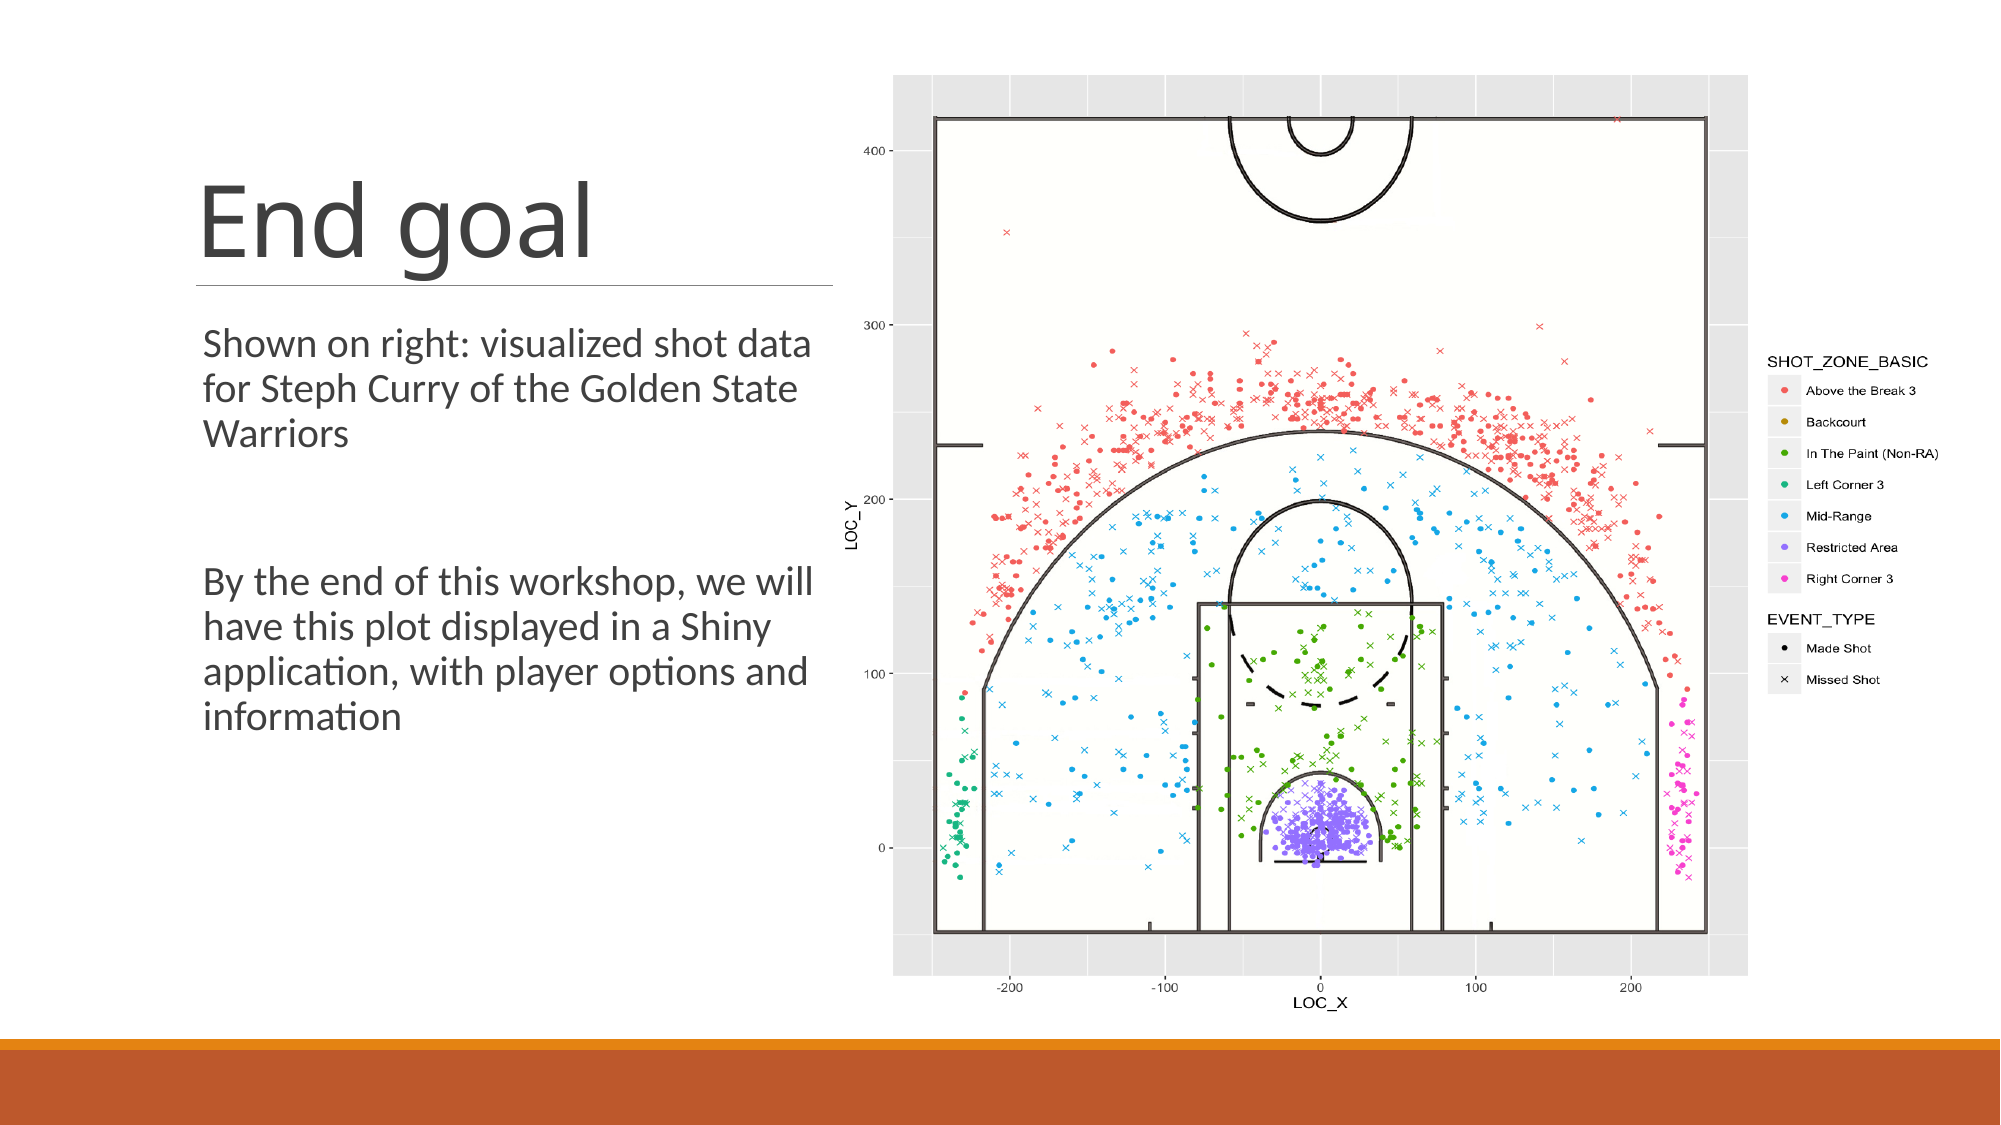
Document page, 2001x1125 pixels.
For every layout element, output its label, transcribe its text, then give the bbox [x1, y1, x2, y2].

picture [832, 67, 1967, 1019]
list Shown on right: visualized shot data for Steph Curry of the Golden State Warriors By the end of this workshop, we will have this plot displayed in a Shiny application, with player options and information [202, 313, 829, 974]
title End goal [180, 47, 1830, 285]
